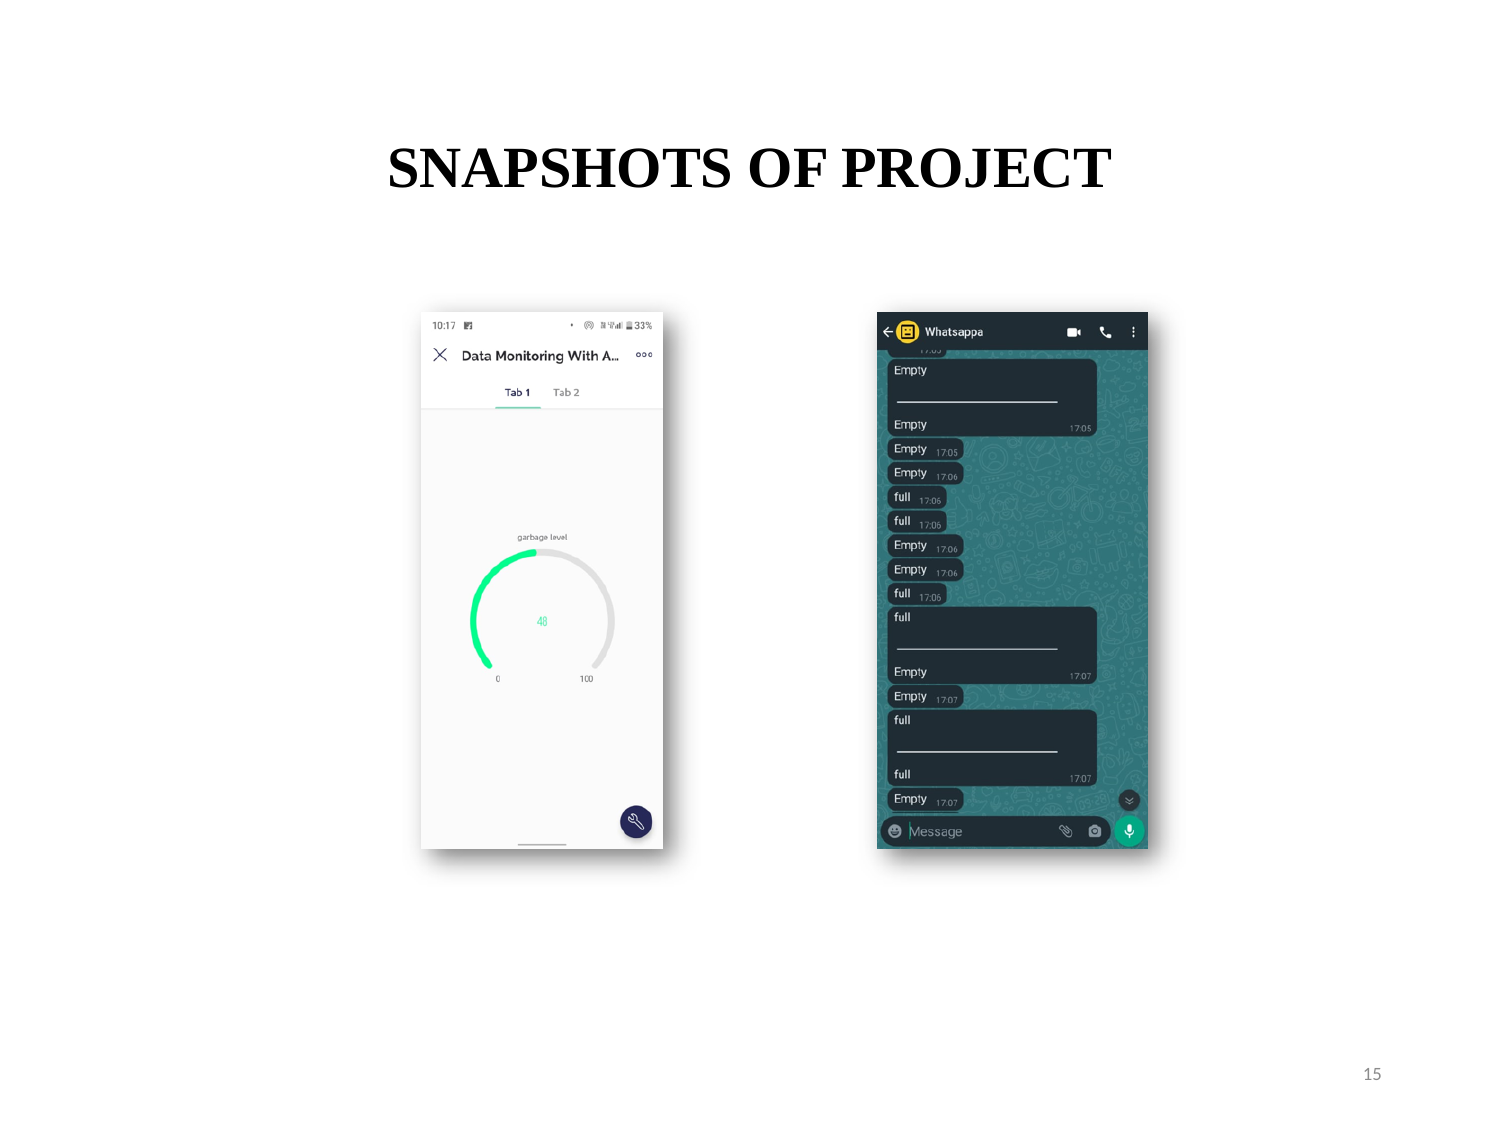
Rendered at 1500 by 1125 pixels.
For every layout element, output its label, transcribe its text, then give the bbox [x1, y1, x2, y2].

slide_number 15 [1059, 1042, 1397, 1103]
title SNAPSHOTS OF PROJECT [103, 59, 1397, 278]
picture [187, 249, 1357, 911]
